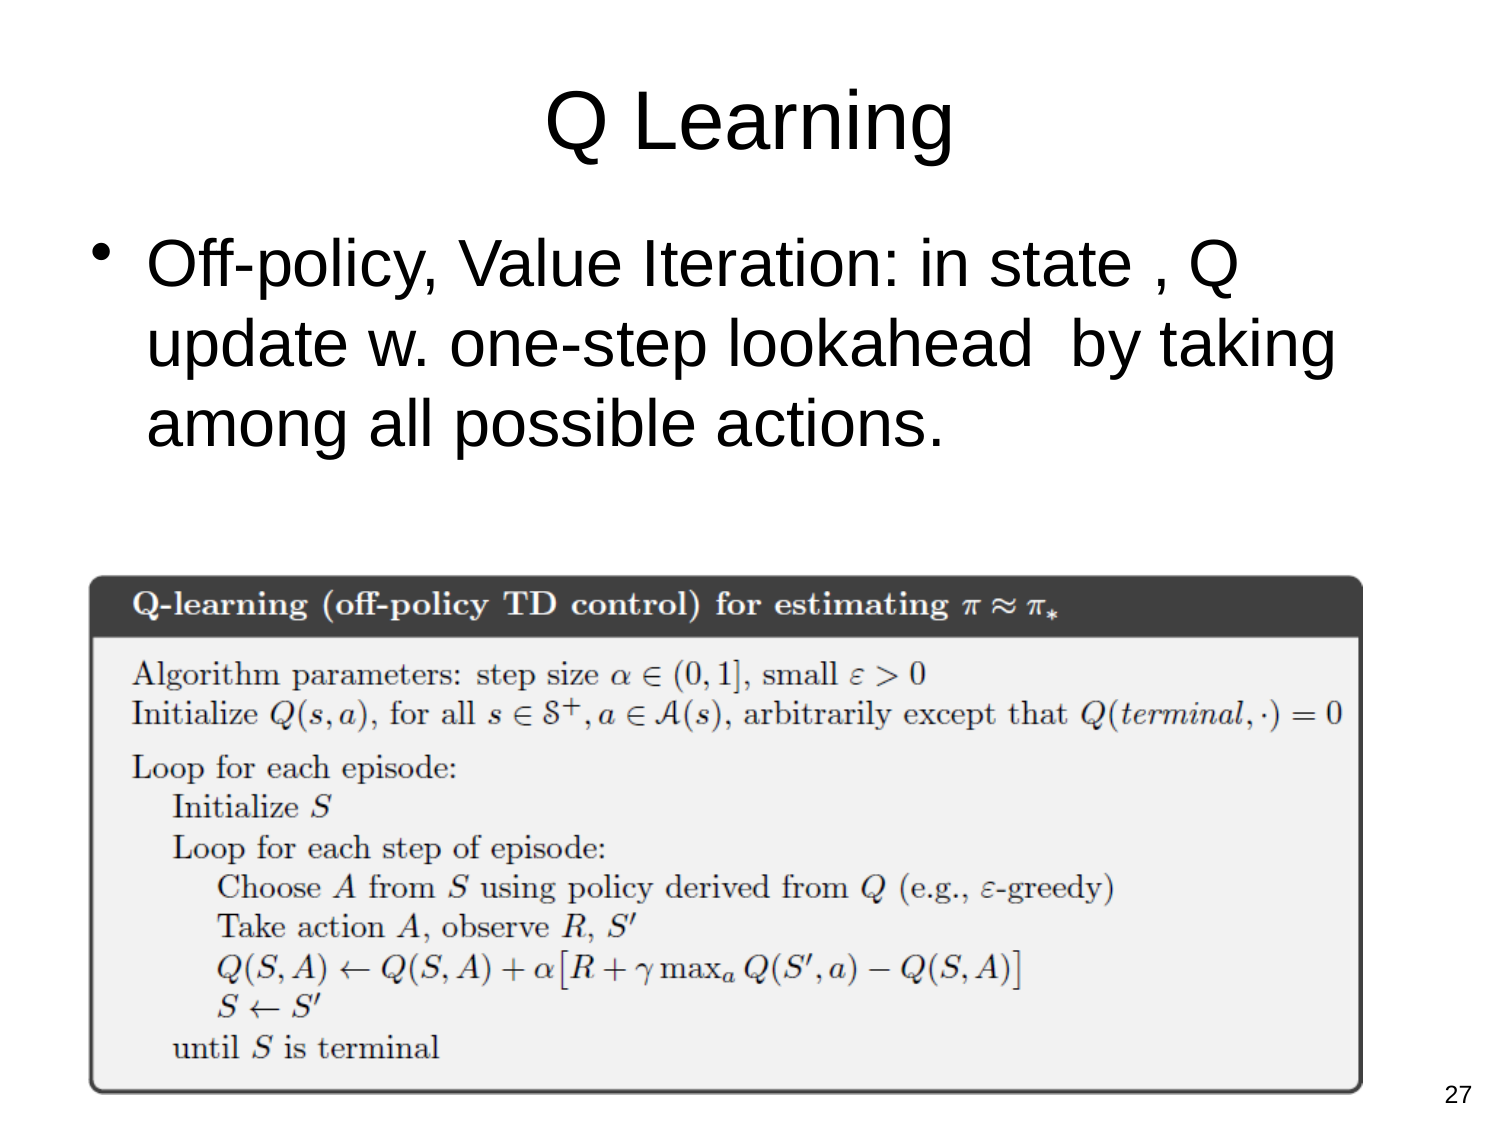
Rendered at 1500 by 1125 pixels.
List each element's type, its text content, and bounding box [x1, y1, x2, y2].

slide_number 27 [1137, 1070, 1488, 1112]
title Q Learning [74, 44, 1426, 188]
picture [87, 571, 1363, 1095]
